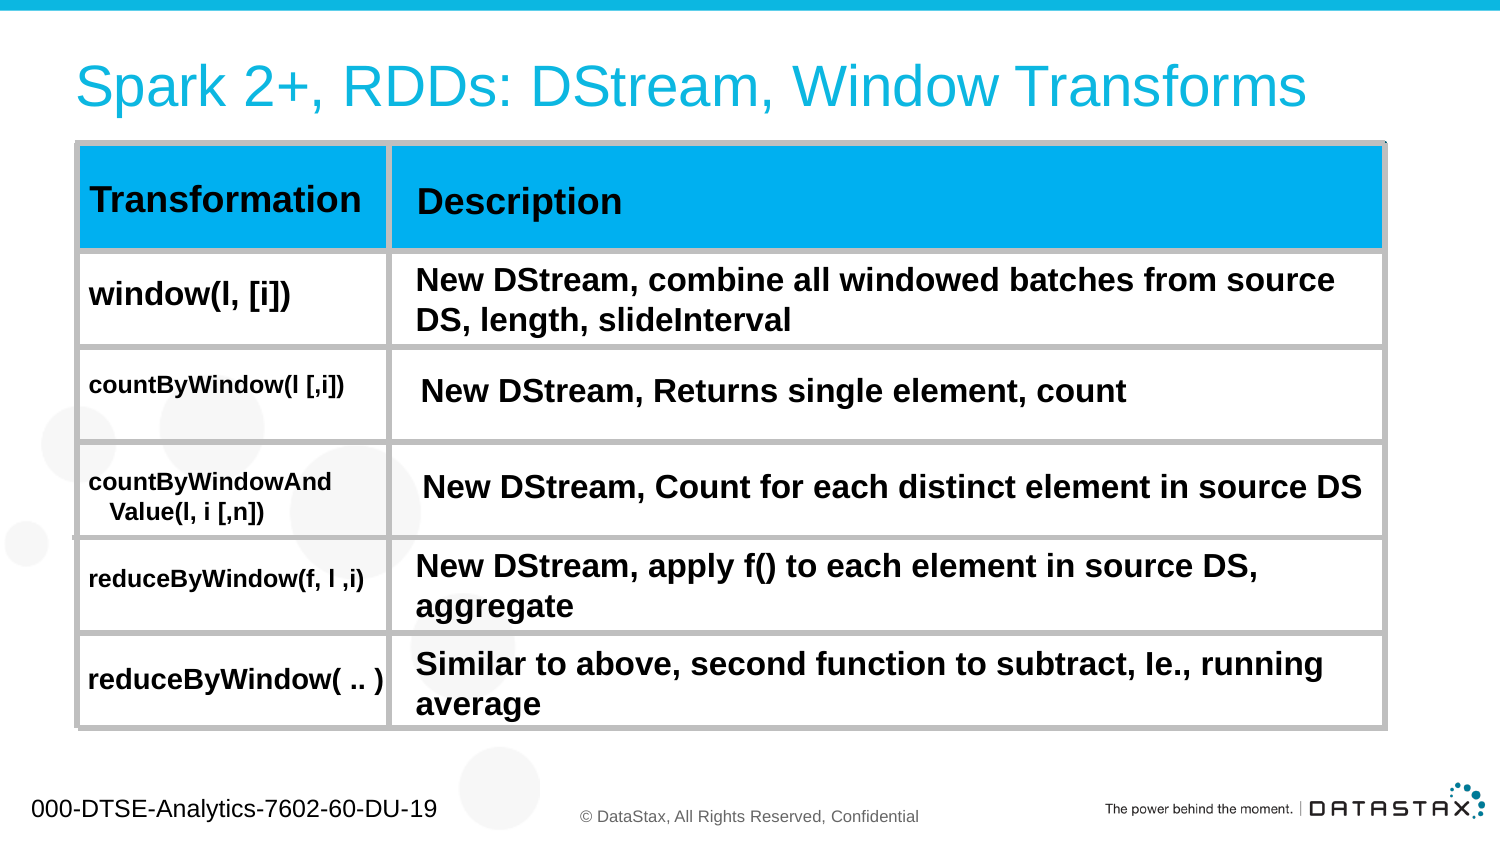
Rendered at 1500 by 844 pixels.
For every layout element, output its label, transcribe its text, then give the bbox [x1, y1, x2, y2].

text_box Transformation [82, 167, 378, 228]
text_box New DStream, Count for each distinct element in source DS [407, 458, 1379, 513]
picture [1090, 767, 1500, 834]
text_box [394, 150, 1380, 248]
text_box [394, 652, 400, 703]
text_box reduceByWindow( .. ) [82, 652, 384, 703]
slide_number 000-DTSE-Analytics-7602-60-DU-19 [16, 785, 720, 831]
text_box reduceByWindow(f, l ,i) [82, 555, 380, 601]
text_box [82, 150, 384, 248]
text_box New DStream, apply f() to each element in source DS, aggregate [400, 546, 1355, 632]
text_box window(l, [i]) [82, 264, 307, 320]
text_box New DStream, Returns single element, count [405, 362, 1143, 417]
text_box countByWindowAnd Value(l, i [,n]) [82, 458, 348, 534]
text_box Description [402, 169, 639, 230]
text_box Similar to above, second function to subtract, Ie., running average [400, 642, 1355, 727]
text_box countByWindow(l [,i]) [82, 361, 361, 407]
title Spark 2+, RDDs: DStream, Window Transforms [75, 44, 1425, 135]
text_box New DStream, combine all windowed batches from source DS, length, slideInterval [400, 260, 1357, 346]
